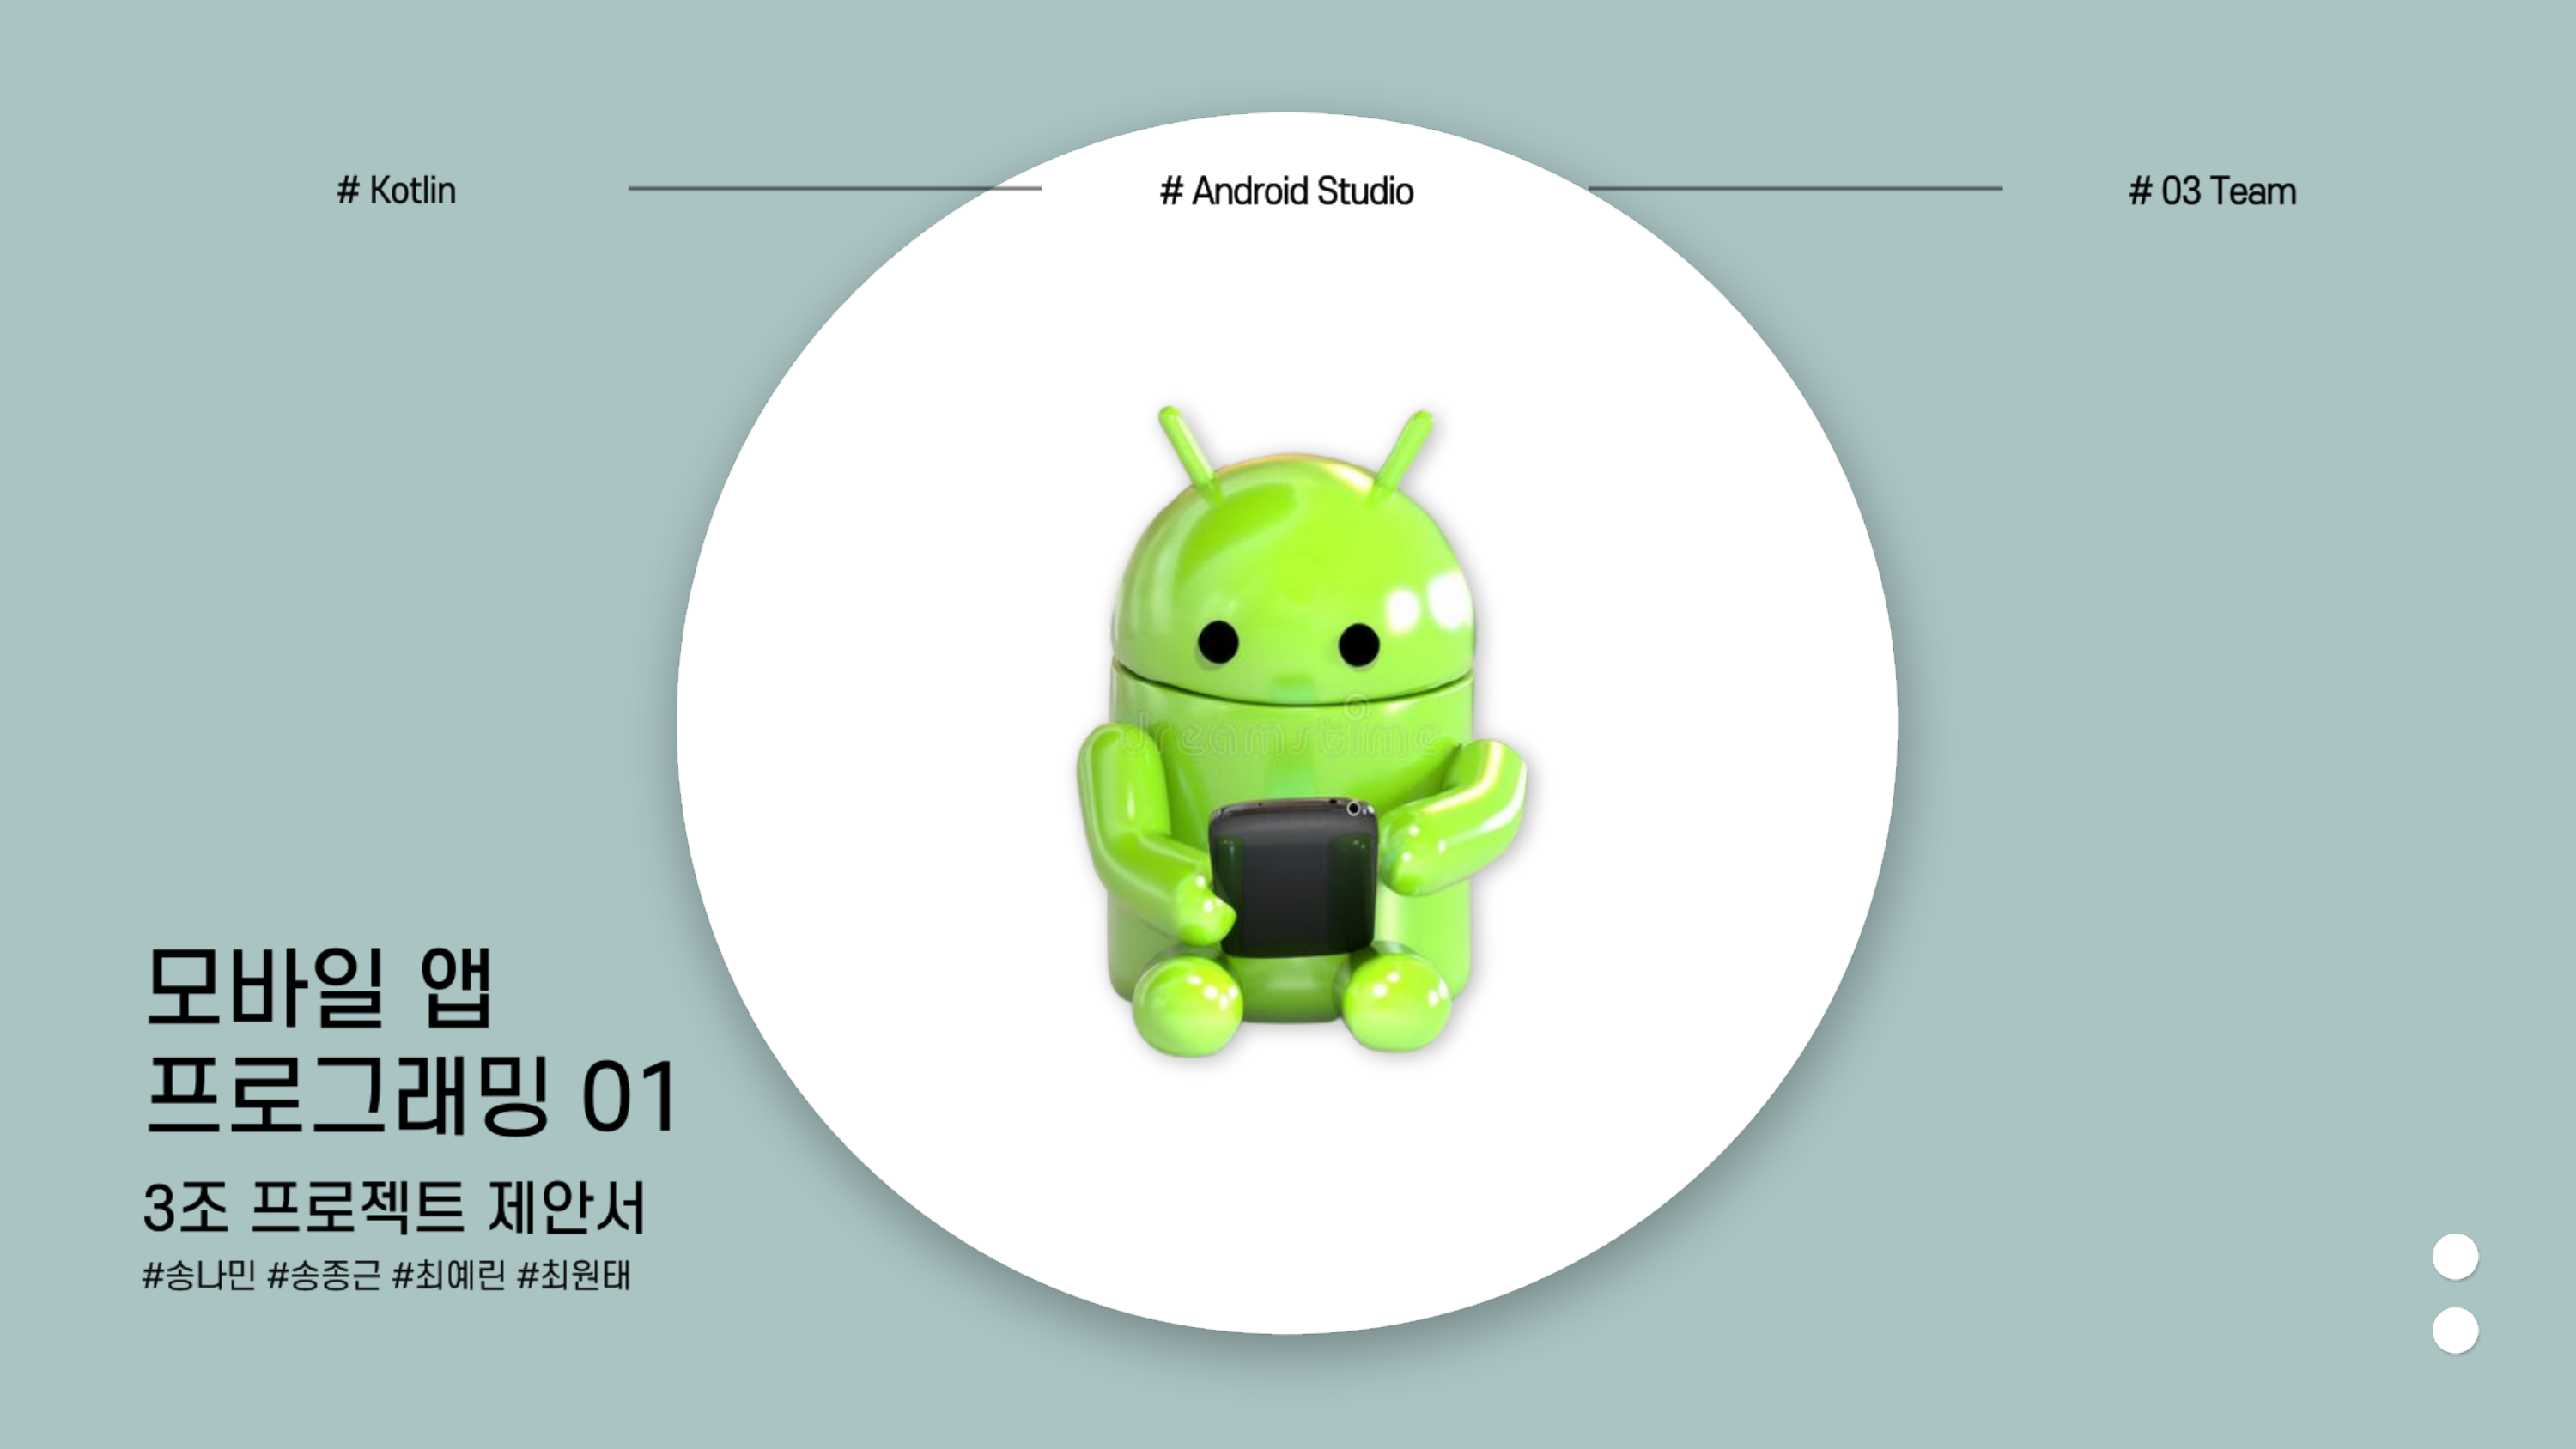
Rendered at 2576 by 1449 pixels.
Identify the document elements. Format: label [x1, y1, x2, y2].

text_box [676, 239, 1899, 1336]
text_box [676, 112, 1899, 162]
text_box [0, 0, 2576, 1449]
text_box [2433, 1234, 2480, 1355]
text_box [853, 356, 1723, 1092]
picture [130, 912, 725, 1323]
text_box [204, 164, 2350, 229]
